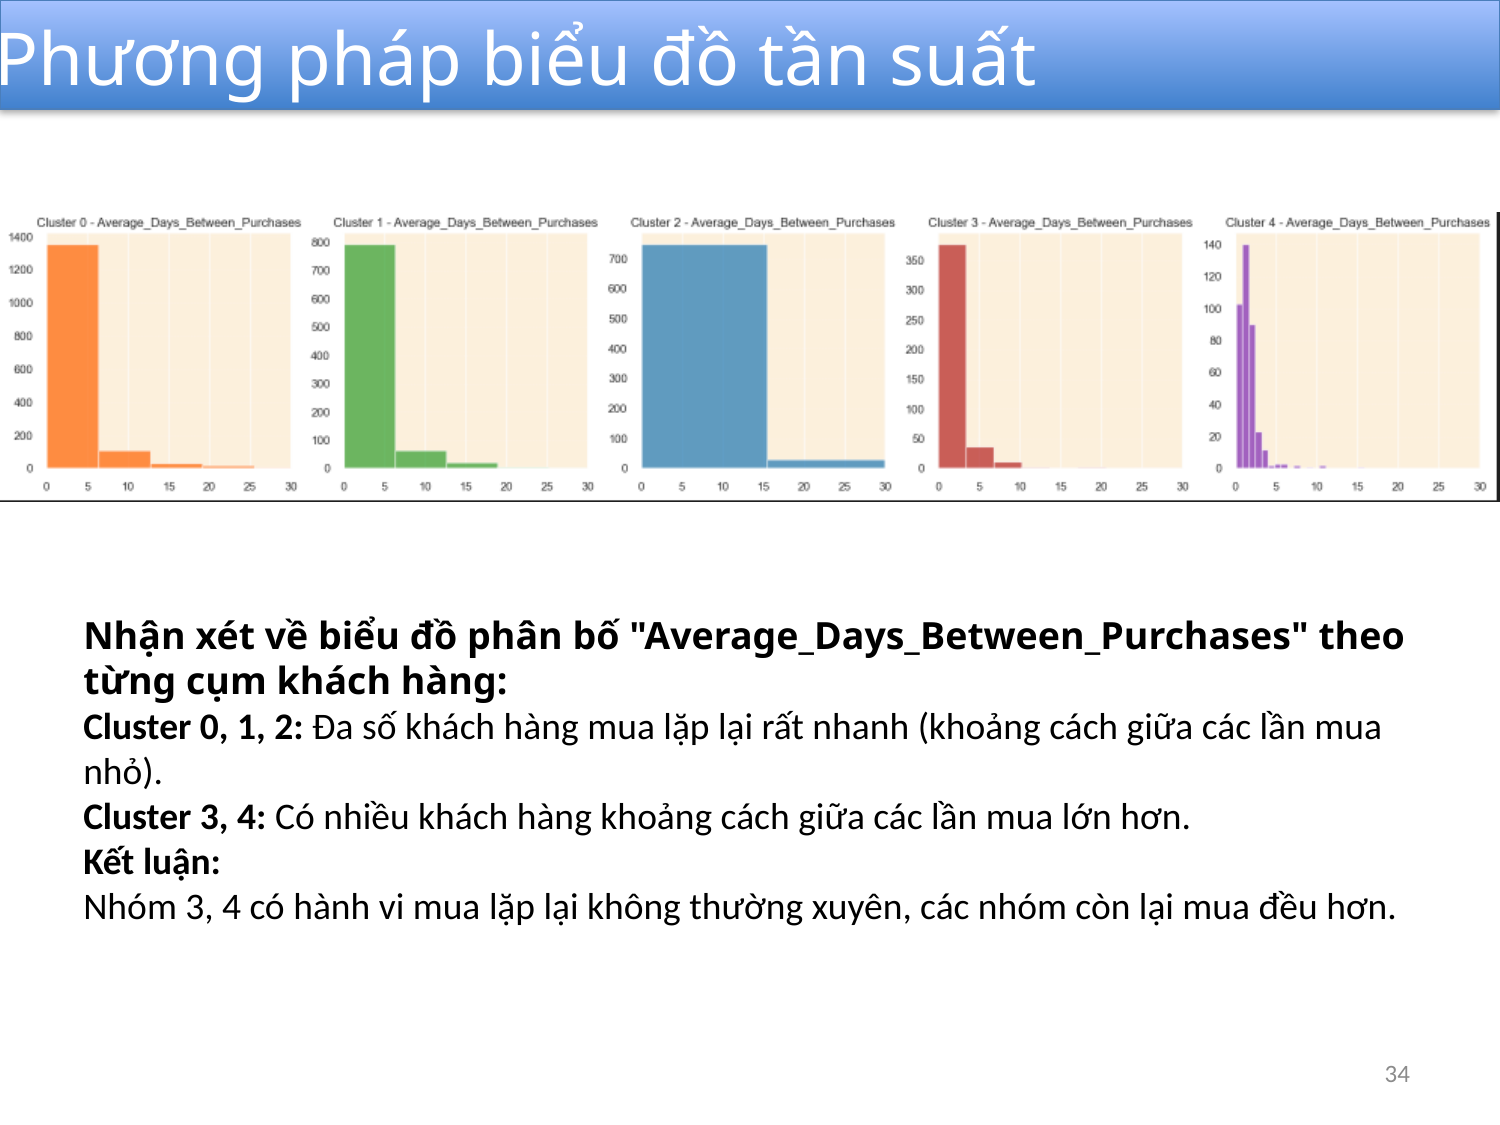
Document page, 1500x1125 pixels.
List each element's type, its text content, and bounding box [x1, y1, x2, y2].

slide_number 34 [1074, 1042, 1425, 1103]
text_box Phương pháp biểu đồ tần suất [0, 4, 1053, 108]
text_box [0, 0, 1500, 110]
text_box Nhận xét về biểu đồ phân bố "Average_Days_Between_Purchases" theo từng cụm khách hàng: Cluster 0, 1, 2: Đa số khách hàng mua lặp lại rất nhanh (khoảng cách giữa các lần mua nhỏ). Cluster 3, 4: Có nhiều khách hàng khoảng cách giữa các lần mua lớn hơn. Kết luận: Nhóm 3, 4 có hành vi mua lặp lại không thường xuyên, các nhóm còn lại mua đều hơn. [68, 604, 1473, 980]
picture [0, 211, 1500, 502]
